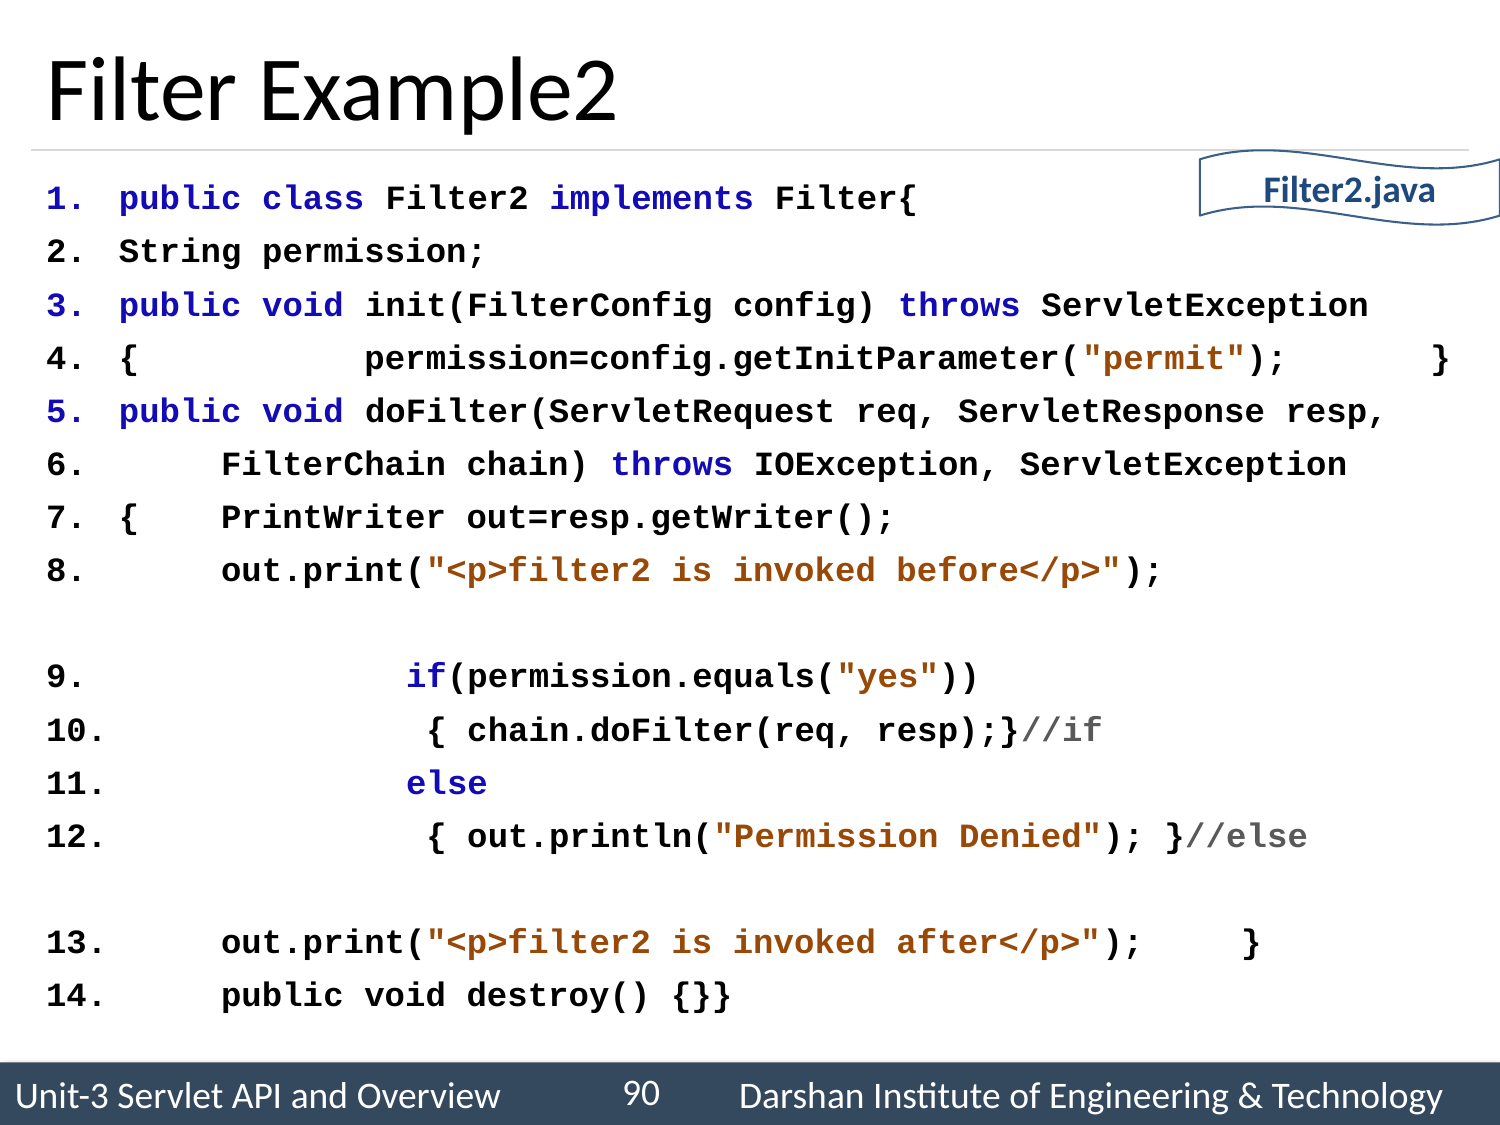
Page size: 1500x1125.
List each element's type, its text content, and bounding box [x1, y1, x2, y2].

slide_number 90 [575, 1060, 675, 1121]
text_box Filter2.java [1197, 148, 1500, 227]
list public class Filter2 implements Filter{ String permission; public void init(FilterConfig config) throws ServletException { permission=config.getInitParameter("permit"); } public void doFilter(ServletRequest req, ServletResponse resp, FilterChain chain) throws IOException, ServletException { PrintWriter out=resp.getWriter(); out.print("<p>filter2 is invoked before</p>"); if(permission.equals("yes")) { chain.doFilter(req, resp);}//if else { out.println("Permission Denied"); }//else out.print("<p>filter2 is invoked after</p>"); } public void destroy() {}} [31, 162, 1469, 1038]
title Filter Example2 [31, 17, 1469, 150]
